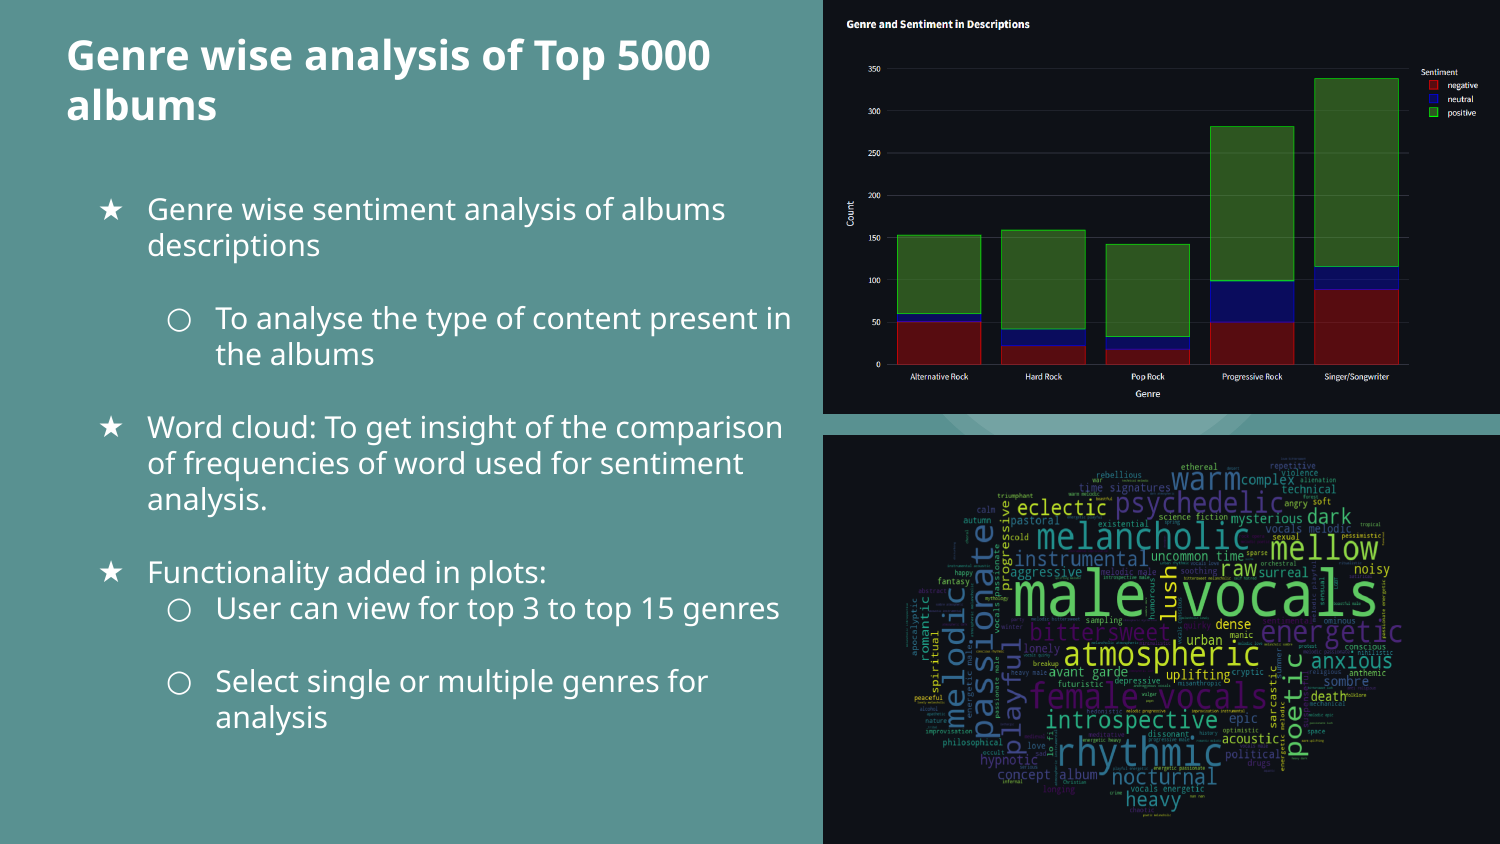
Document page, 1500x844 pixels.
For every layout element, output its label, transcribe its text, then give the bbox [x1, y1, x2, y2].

picture [823, 434, 1500, 844]
picture [823, 0, 1500, 415]
title Genre wise analysis of Top 5000 albums [51, 14, 818, 144]
subtitle Genre wise sentiment analysis of albums descriptions To analyse the type of content present in the albums Word cloud: To get insight of the comparison of frequencies of word used for sentiment analysis. Functionality added in plots: User can view for top 3 to top 15 genres Select single or multiple genres for analysis [63, 175, 811, 774]
